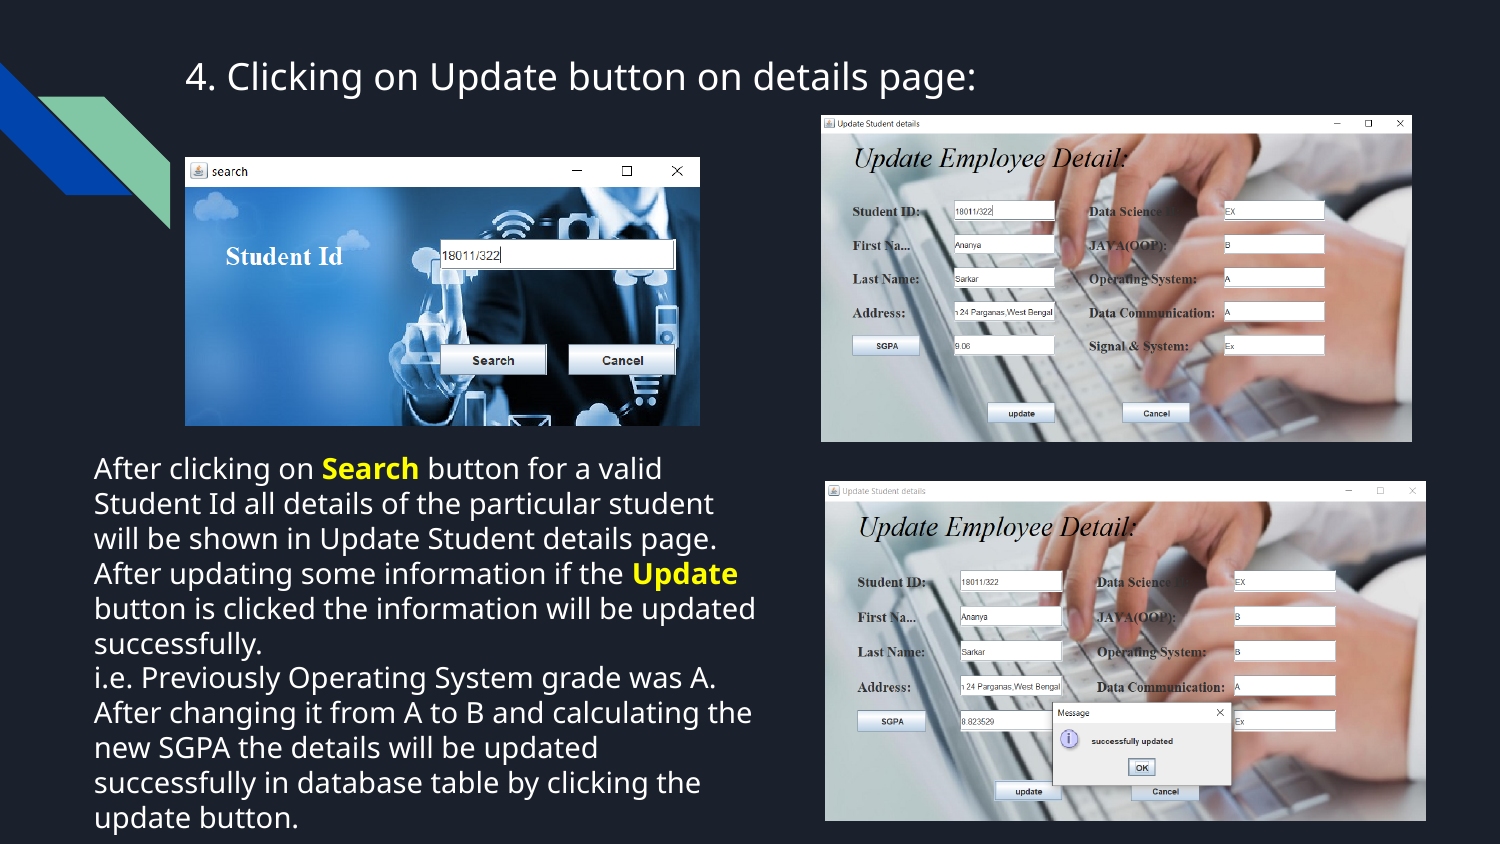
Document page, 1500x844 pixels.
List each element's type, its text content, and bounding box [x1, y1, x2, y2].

text_box After clicking on Search button for a valid Student Id all details of the particular student will be shown in Update Student details page. After updating some information if the Update button is clicked the information will be updated successfully. i.e. Previously Operating System grade was A. After changing it from A to B and calculating the new SGPA the details will be updated successfully in database table by clicking the update button. [79, 442, 779, 843]
title 4. Clicking on Update button on details page: [170, 37, 1352, 130]
picture [821, 114, 1412, 443]
picture [185, 156, 700, 427]
text_box [50, 383, 741, 830]
picture [825, 480, 1426, 822]
